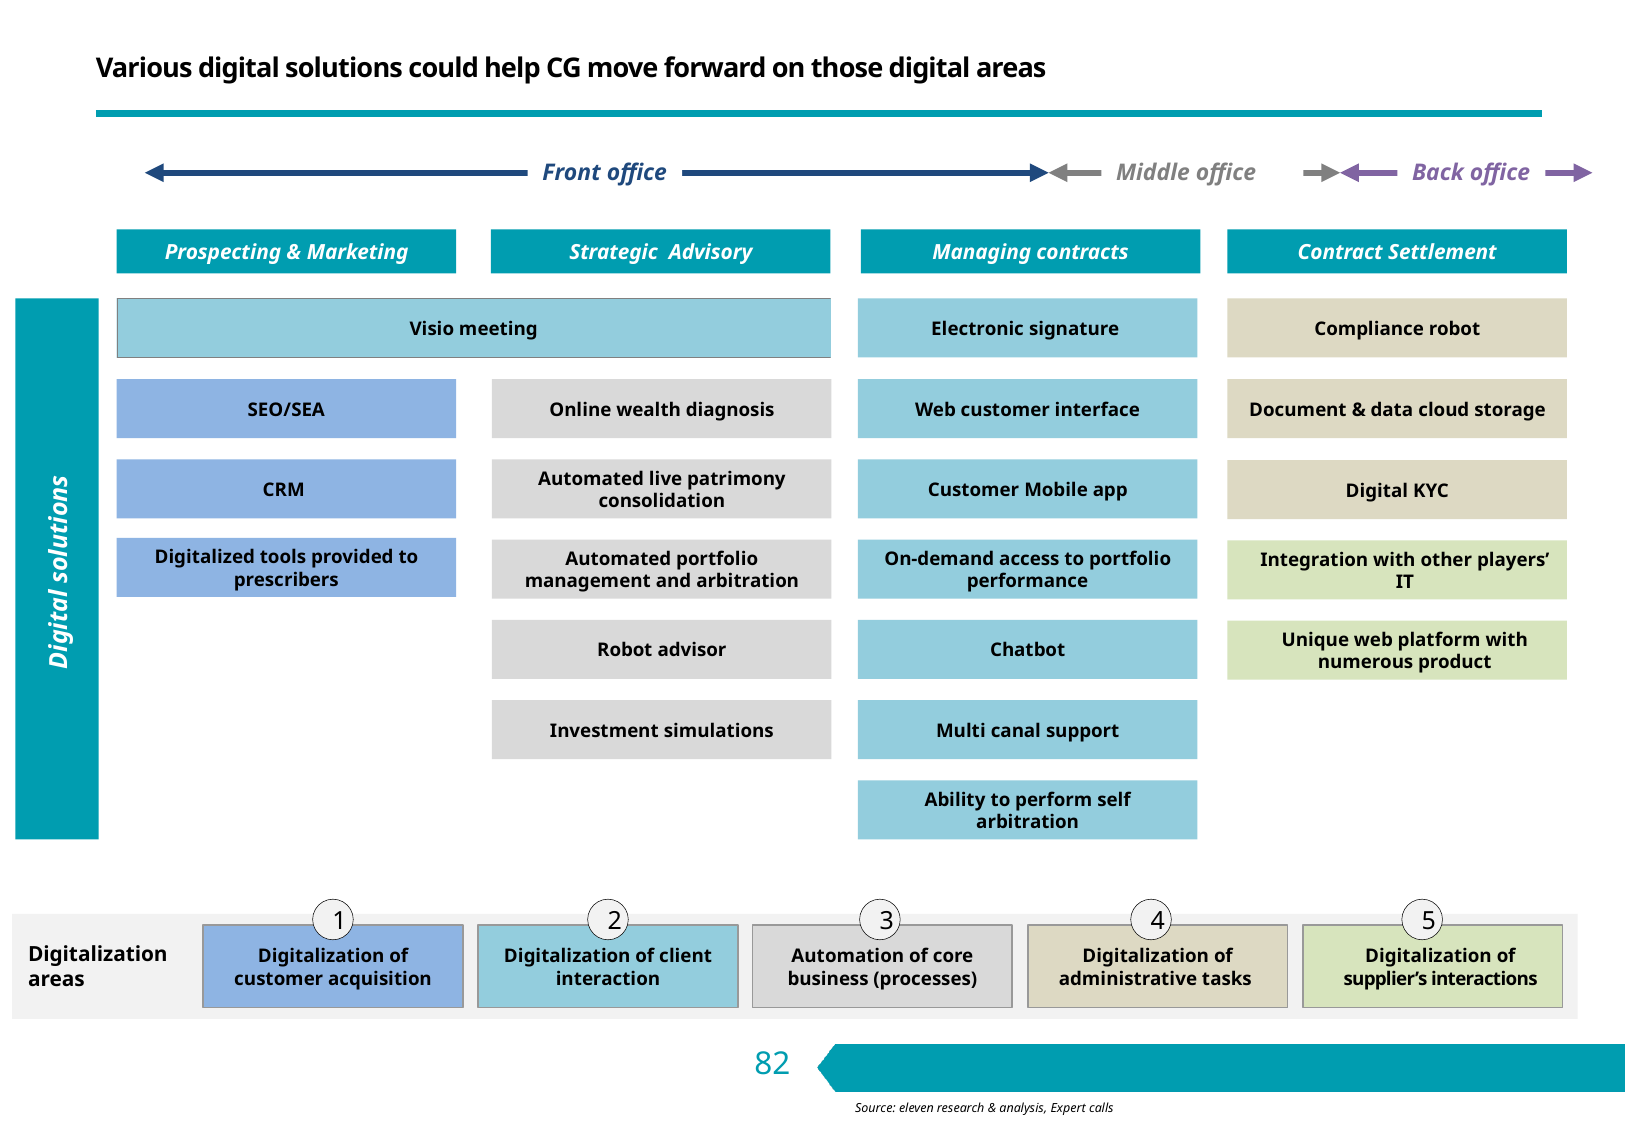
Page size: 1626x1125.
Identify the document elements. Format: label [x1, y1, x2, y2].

text_box [857, 379, 1198, 439]
text_box [1227, 229, 1567, 274]
text_box [491, 459, 832, 519]
text_box [490, 229, 831, 274]
text_box [13, 296, 101, 841]
text_box [116, 229, 457, 274]
text_box [1227, 460, 1567, 520]
text_box [857, 700, 1198, 760]
text_box [857, 780, 1198, 840]
text_box [491, 619, 832, 679]
text_box [116, 298, 831, 358]
text_box [491, 379, 832, 439]
text_box [144, 149, 1593, 193]
title [95, 19, 1593, 114]
text_box [116, 459, 457, 519]
text_box [1227, 379, 1567, 439]
text_box [12, 897, 1578, 1019]
text_box [857, 298, 1198, 358]
text_box [491, 700, 832, 760]
picture [810, 1044, 1625, 1115]
text_box [857, 619, 1198, 679]
text_box [491, 539, 832, 599]
text_box [860, 229, 1201, 274]
text_box [1227, 620, 1567, 680]
text_box [1227, 298, 1567, 358]
text_box [857, 459, 1198, 519]
text_box [116, 537, 457, 597]
text_box [857, 539, 1198, 599]
text_box [116, 379, 457, 439]
text_box [1227, 540, 1567, 600]
